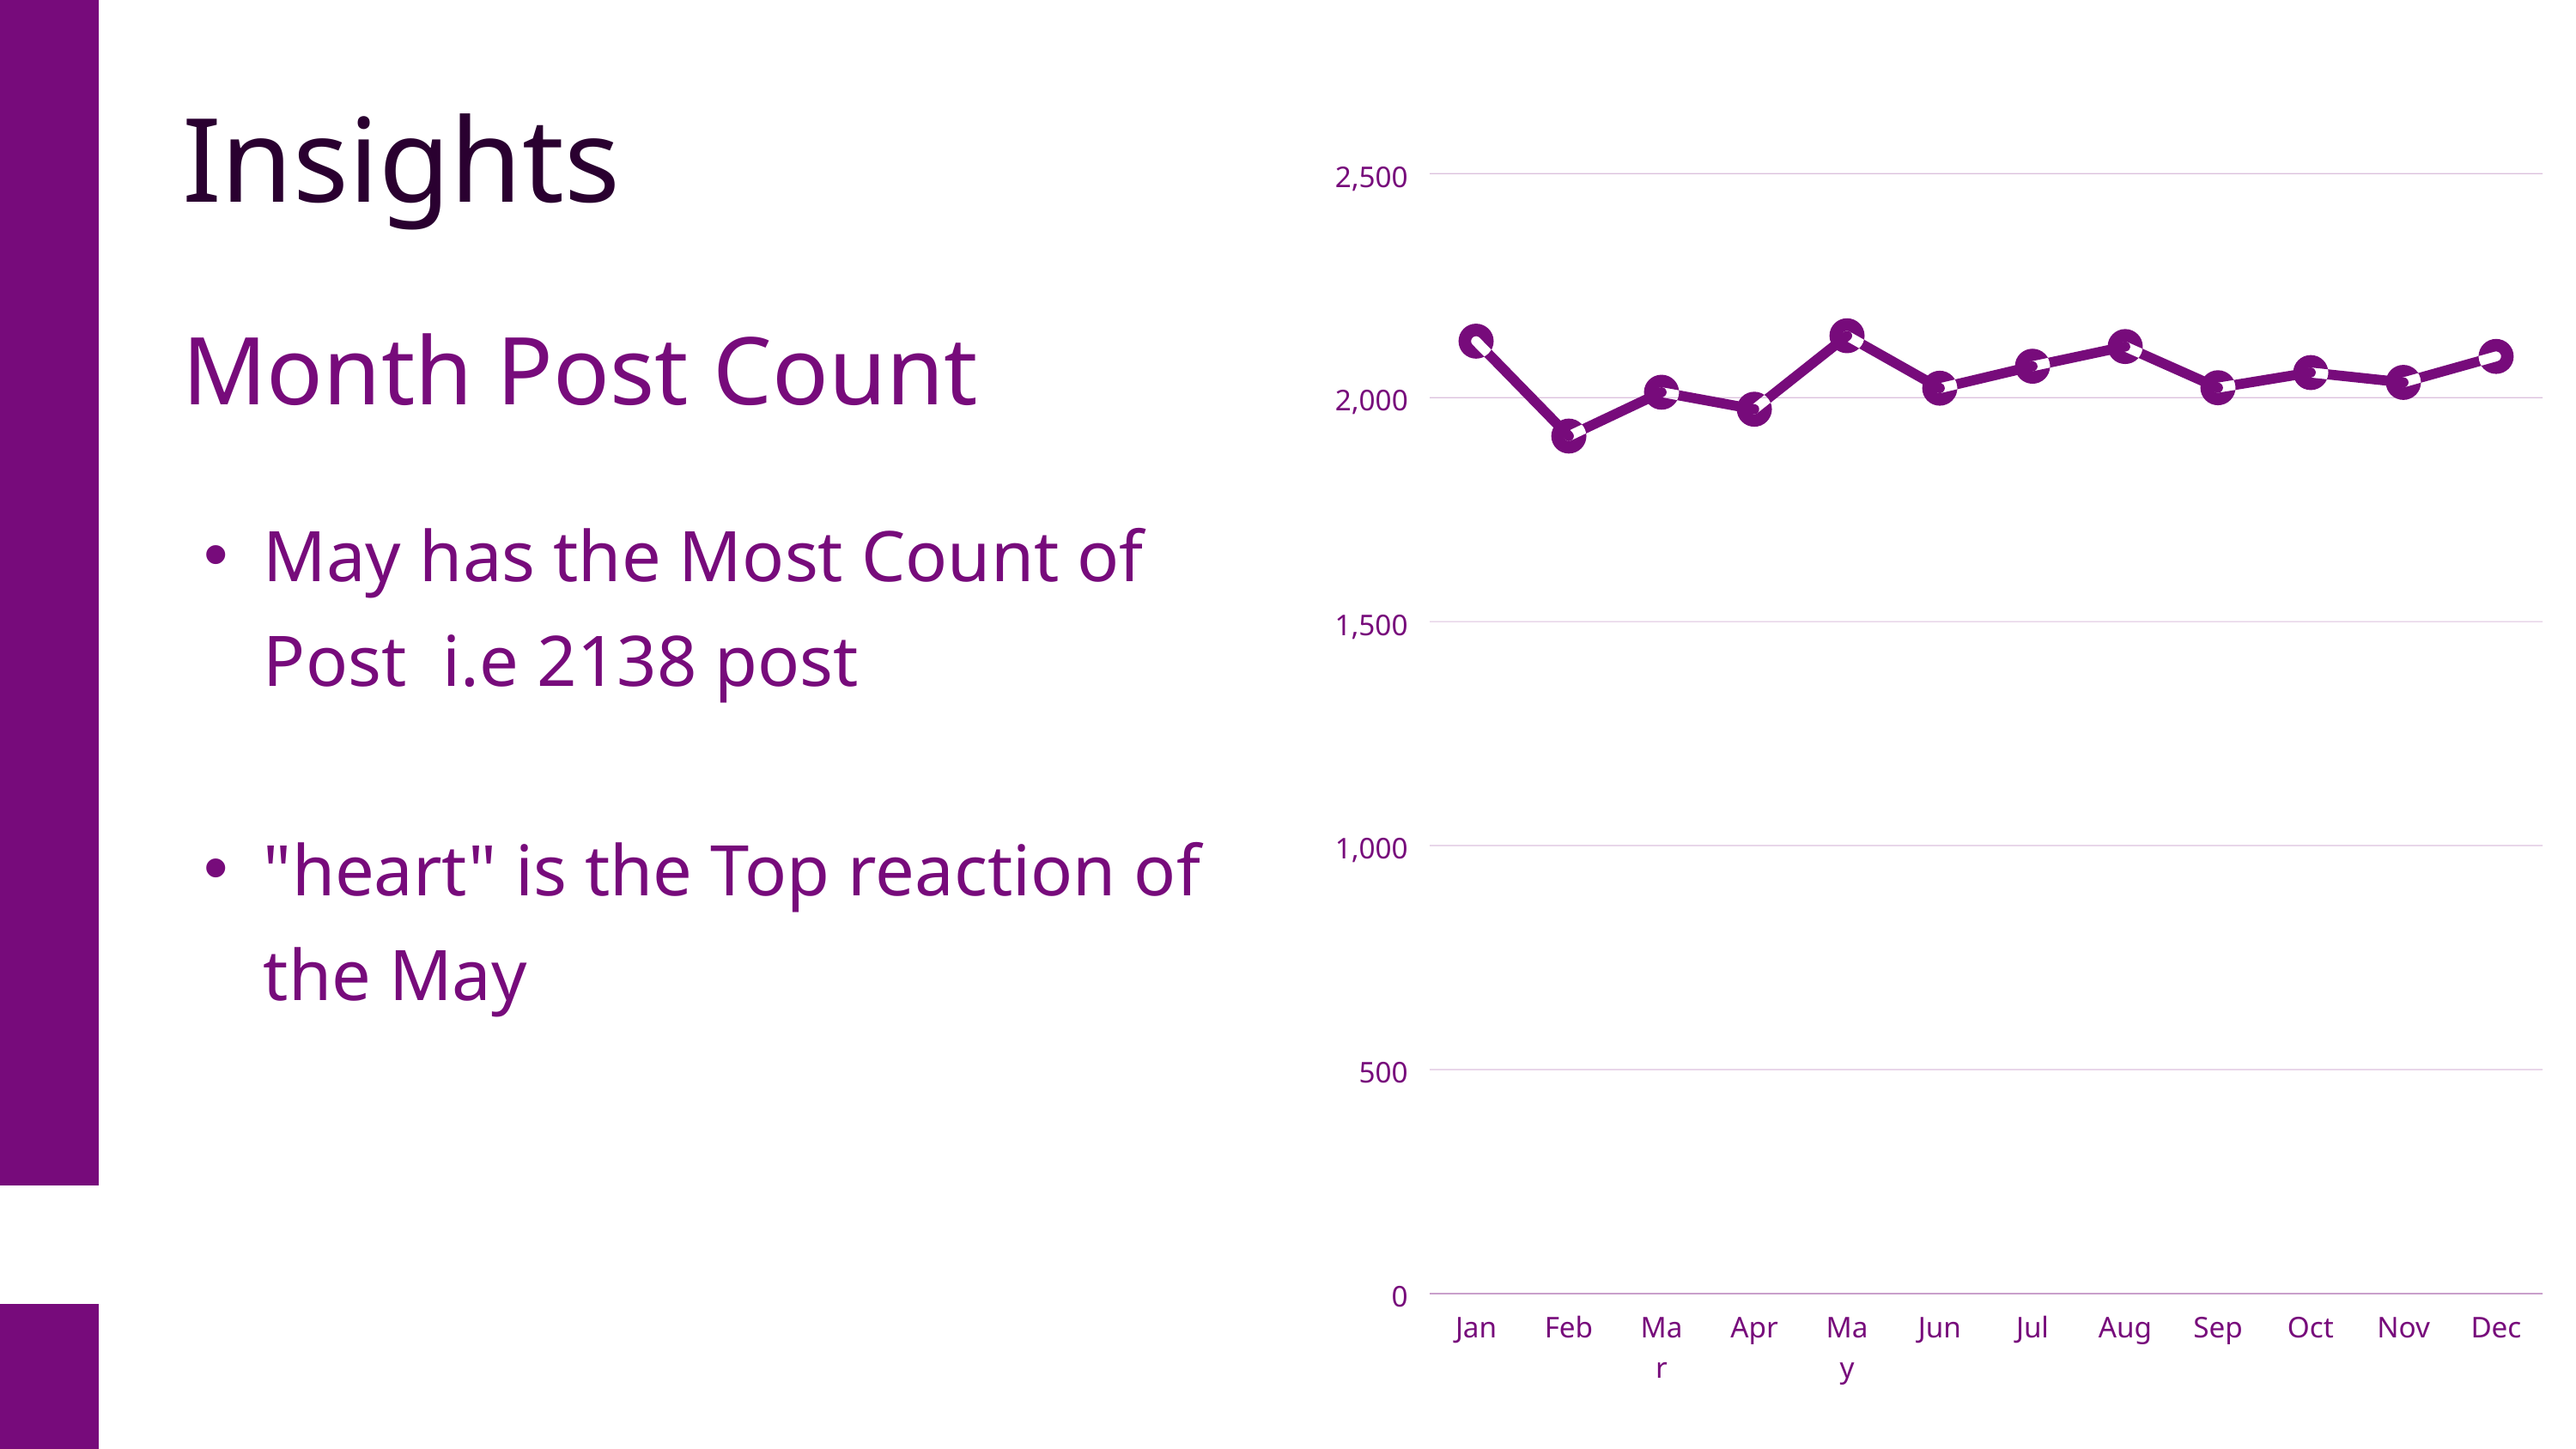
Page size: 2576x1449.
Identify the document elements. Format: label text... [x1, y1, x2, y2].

text_box May has the Most Count of Post i.e 2138 post "heart" is the Top reaction of the May [144, 491, 1208, 1119]
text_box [0, 0, 100, 1185]
text_box Month Post Count [182, 311, 1068, 424]
text_box Insights [182, 85, 1208, 226]
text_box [1327, 156, 2543, 1342]
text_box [0, 1303, 100, 1449]
